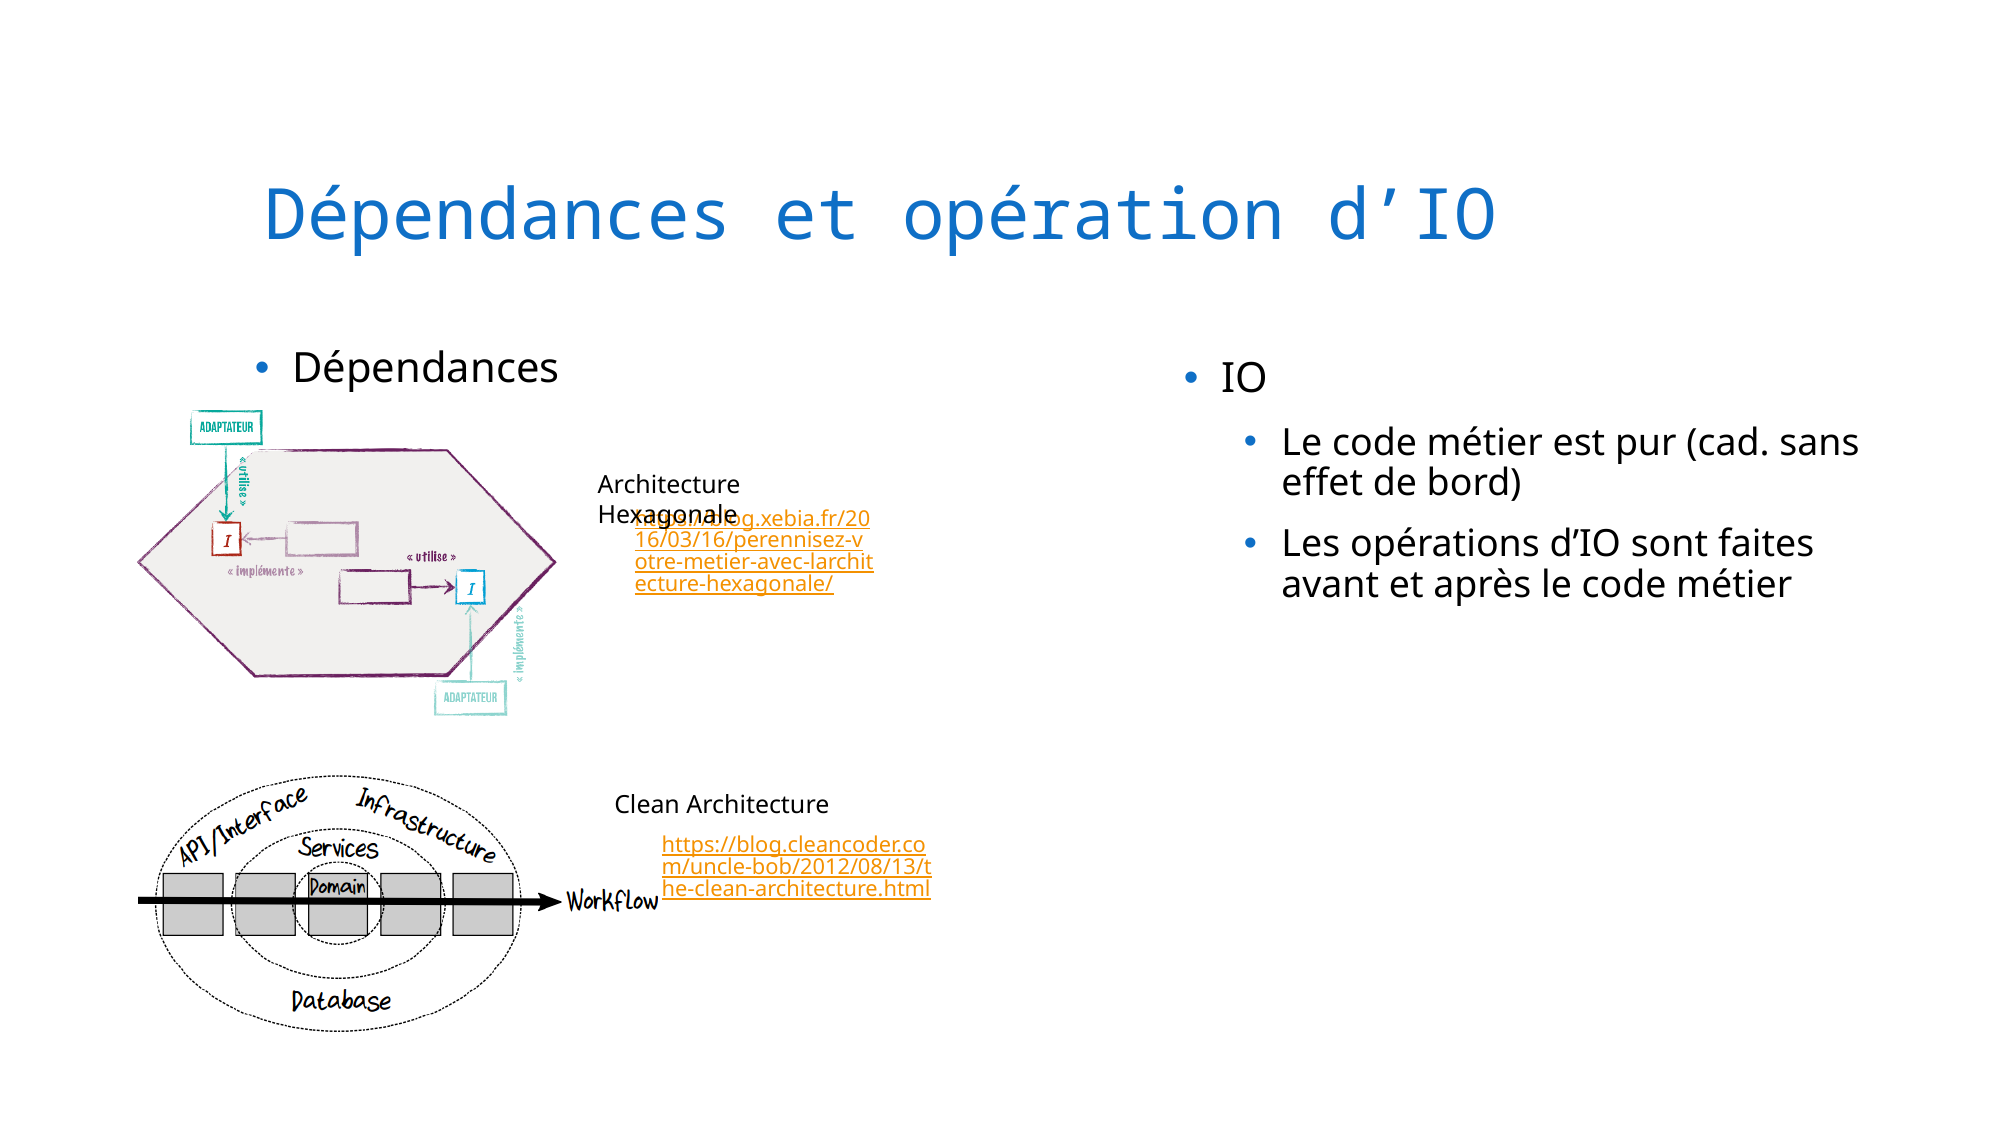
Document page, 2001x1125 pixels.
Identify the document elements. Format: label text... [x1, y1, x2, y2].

picture [118, 400, 568, 725]
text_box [582, 461, 895, 619]
text_box Clean Architecture [663, 780, 911, 826]
title Dépendances et opération d’IO [249, 75, 1750, 263]
picture [137, 769, 663, 1040]
text_box https://blog.cleancoder.com/uncle-bob/2012/08/13/the-clean-architecture.html [663, 823, 959, 868]
list Dépendances [239, 339, 1006, 1040]
list IO Le code métier est pur (cad. sans effet de bord) Les opérations d’IO sont faites avant et après le code métier [1168, 349, 1882, 1050]
